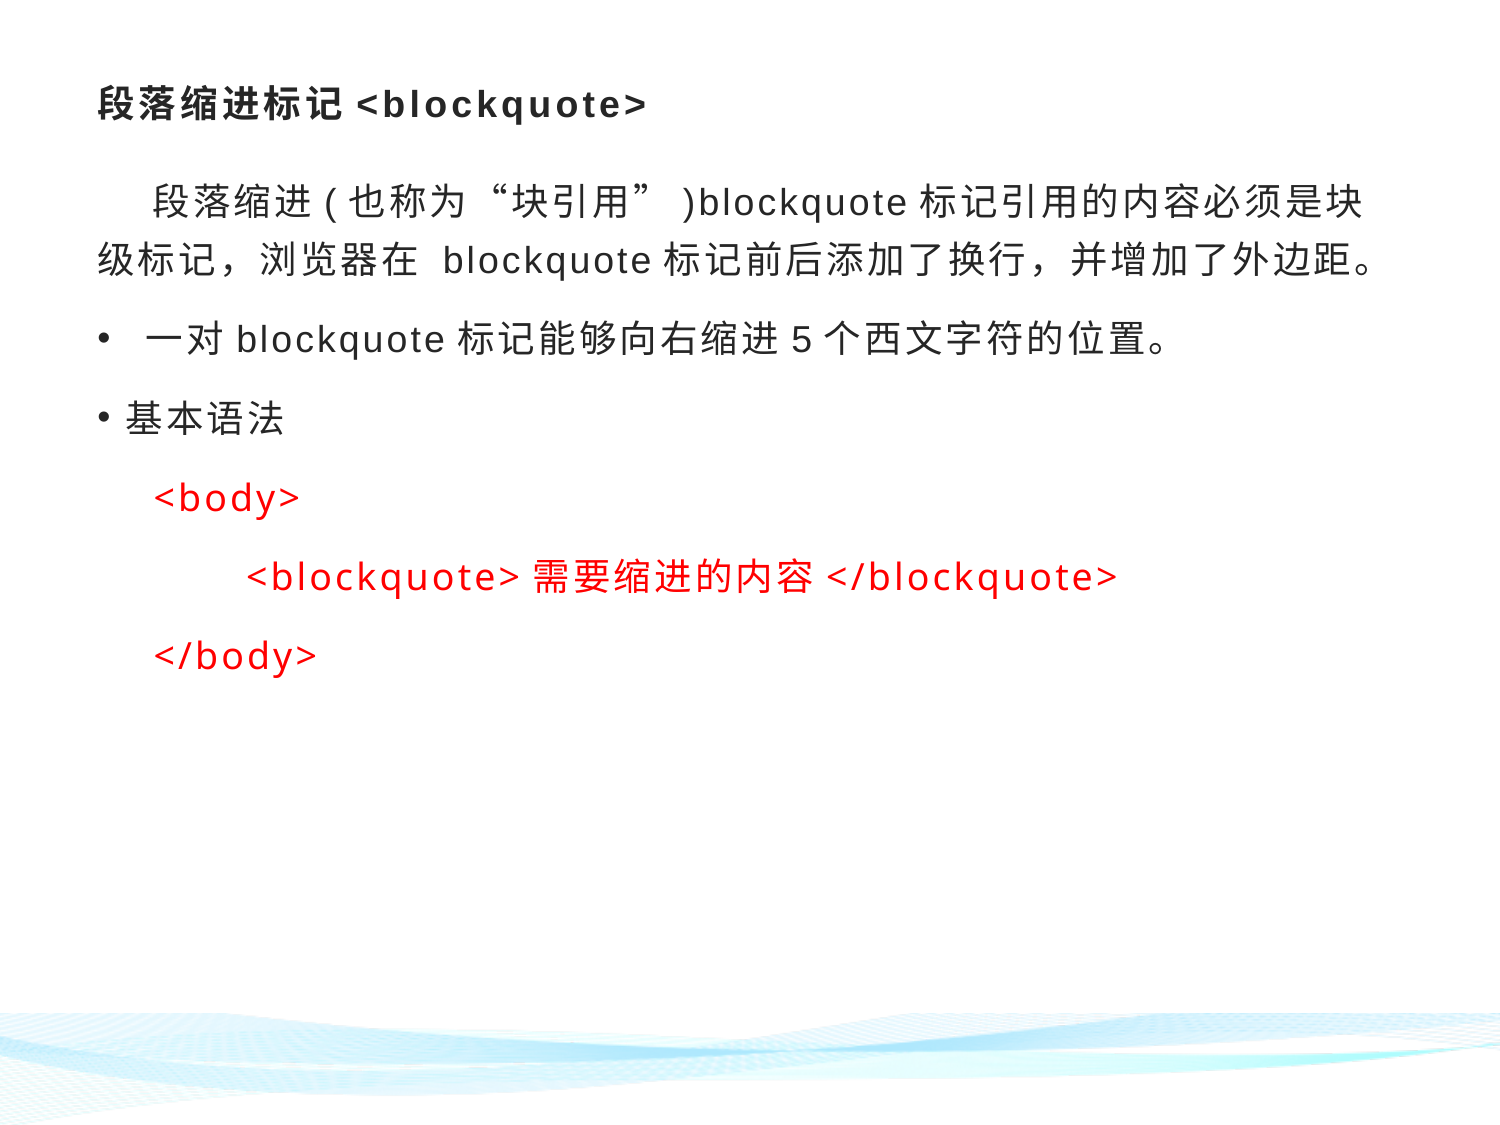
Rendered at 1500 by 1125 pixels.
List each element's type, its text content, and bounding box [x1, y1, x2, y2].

picture [0, 1013, 1500, 1125]
list 段落缩进(也称为“块引用”)blockquote标记引用的内容必须是块级标记，浏览器在 blockquote标记前后添加了换行，并增加了外边距。 一对blockquote标记能够向右缩进5个西文字符的位置。 基本语法 <body> <blockquote>需要缩进的内容</blockquote> </body> [82, 156, 1418, 1041]
title 段落缩进标记<blockquote> [82, 72, 1418, 146]
